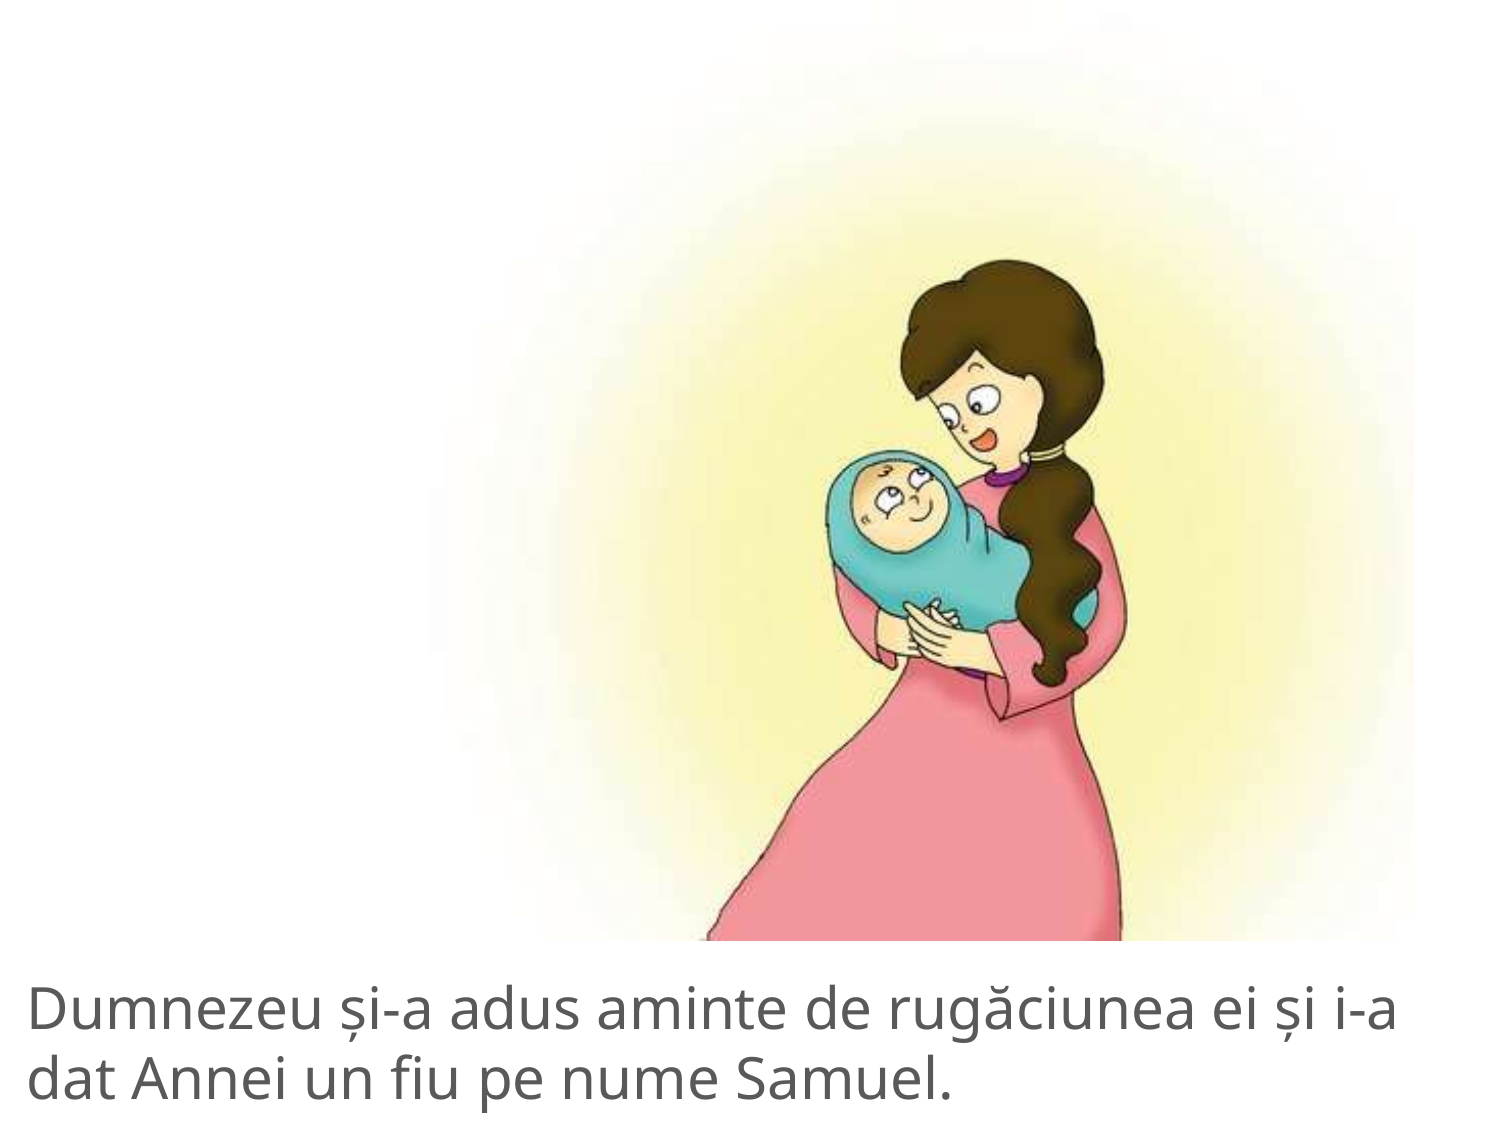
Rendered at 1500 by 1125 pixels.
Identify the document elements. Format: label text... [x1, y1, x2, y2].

picture [86, 0, 1414, 941]
text_box Dumnezeu și-a adus aminte de rugăciunea ei și i-a dat Annei un fiu pe nume Samuel. [11, 964, 1483, 1119]
